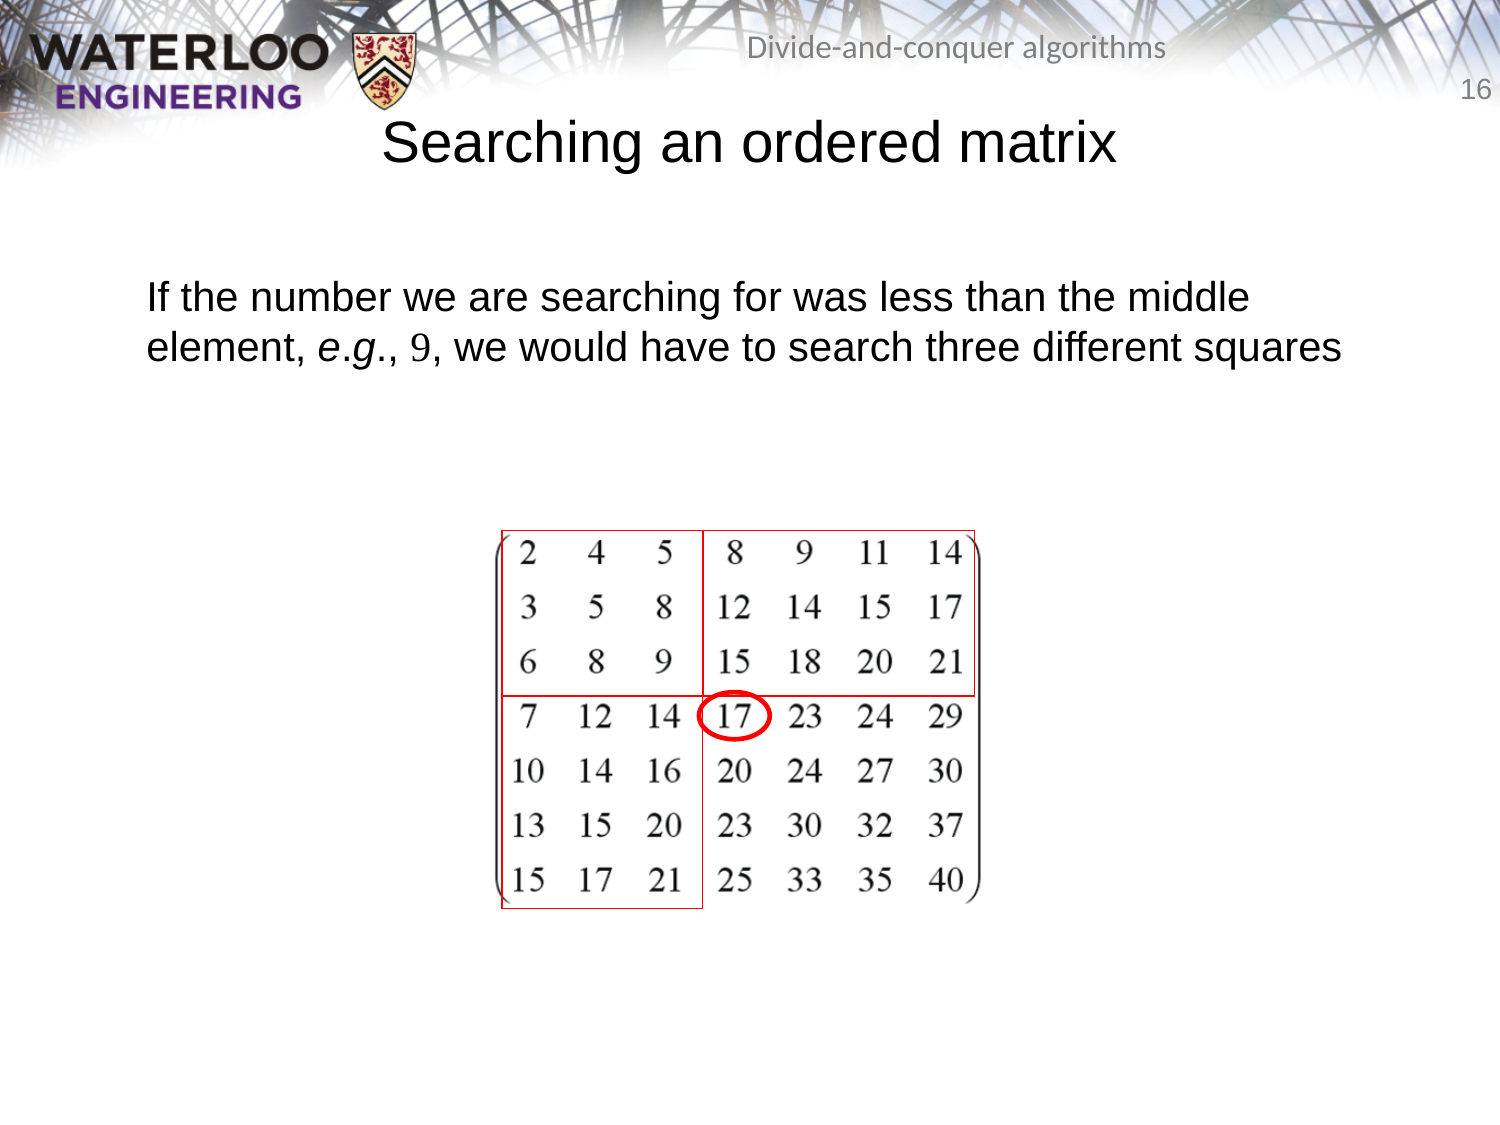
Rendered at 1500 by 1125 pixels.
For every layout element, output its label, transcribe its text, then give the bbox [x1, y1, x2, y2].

picture [0, 0, 1500, 1125]
list If the number we are searching for was less than the middle element, e.g., 9, we would have to search three different squares [74, 262, 1426, 1006]
title Searching an ordered matrix [74, 44, 1426, 233]
